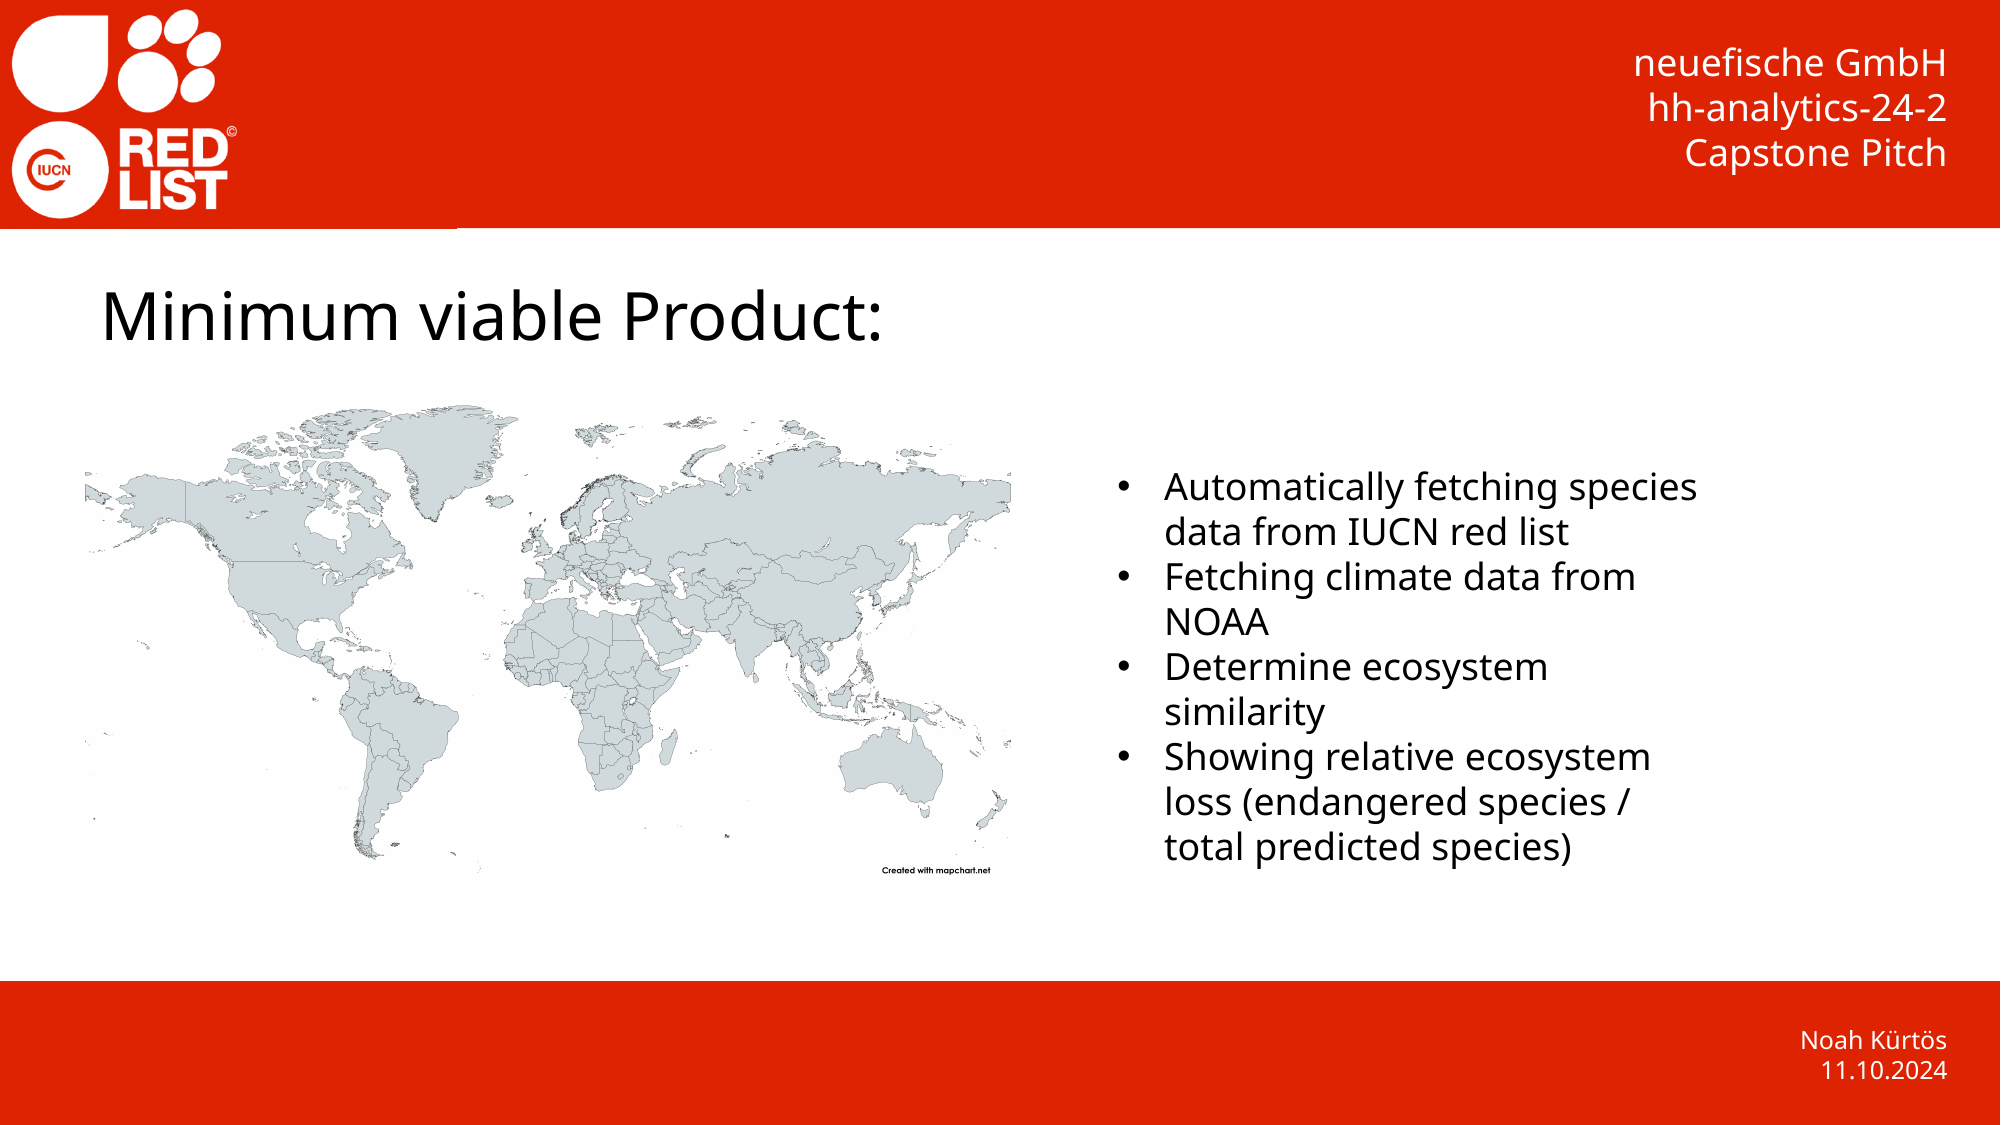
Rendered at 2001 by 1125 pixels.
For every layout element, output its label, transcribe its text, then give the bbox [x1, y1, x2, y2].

text_box neuefische GmbH hh-analytics-24-2 Capstone Pitch [1304, 32, 1963, 182]
text_box Noah Kürtös 11.10.2024 [1304, 1017, 1963, 1092]
picture [84, 395, 1012, 884]
picture [0, 0, 457, 229]
text_box [0, 980, 2000, 1125]
text_box [0, 0, 2000, 230]
text_box Minimum viable Product: [85, 266, 1915, 522]
text_box Automatically fetching species data from IUCN red list Fetching climate data from NOAA Determine ecosystem similarity Showing relative ecosystem loss (endangered species / total predicted species) [1102, 455, 1731, 876]
